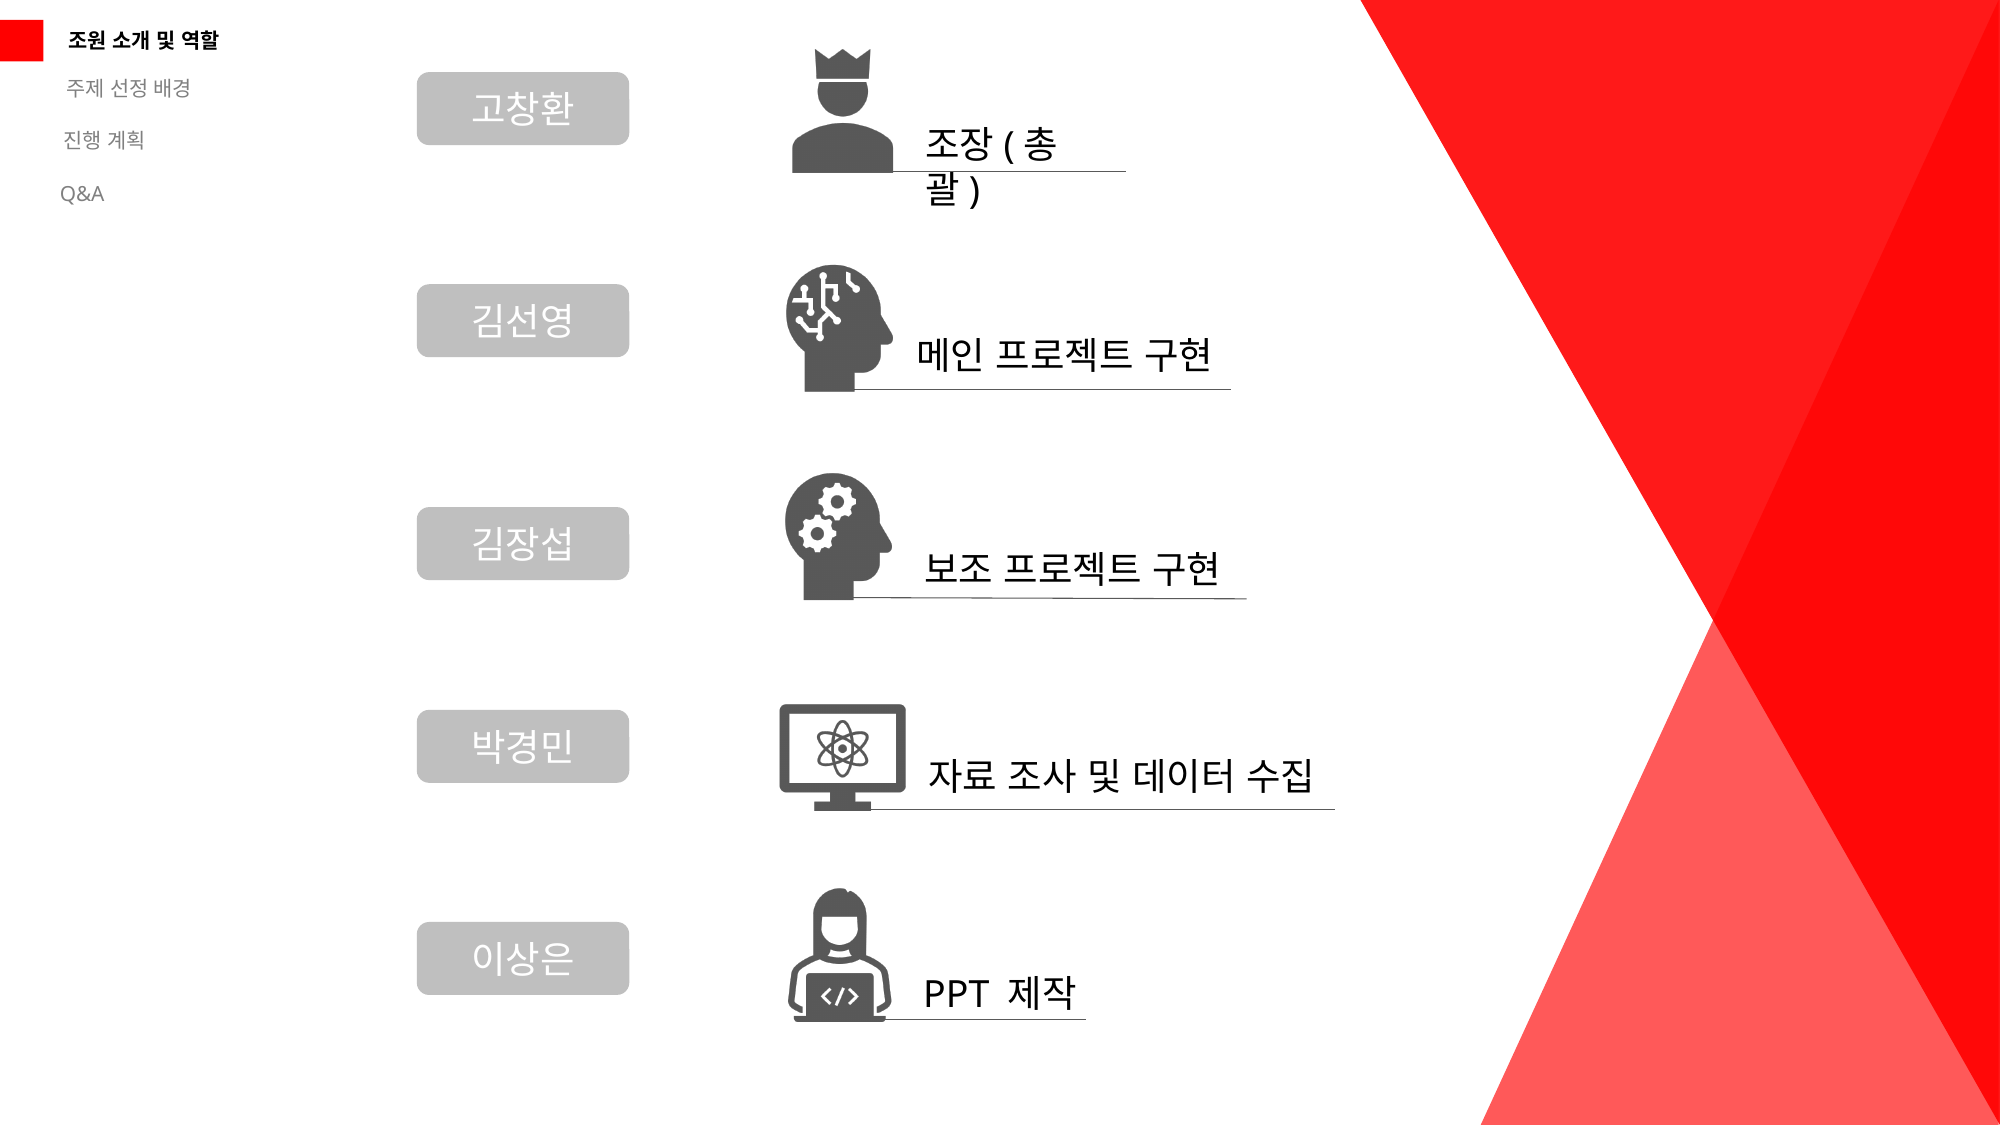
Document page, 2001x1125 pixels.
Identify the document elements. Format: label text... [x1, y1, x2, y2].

text_box Q&A [45, 172, 120, 213]
text_box 진행 계획 [48, 120, 161, 161]
picture [766, 682, 918, 833]
text_box 메인 프로젝트 구현 [915, 324, 1229, 385]
text_box PPT 제작 [915, 962, 1092, 1023]
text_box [1360, 0, 2000, 1125]
text_box 김장섭 [415, 506, 631, 582]
text_box 이상은 [415, 920, 631, 996]
text_box 고창환 [415, 71, 631, 147]
text_box 조장(총괄) [910, 172, 1127, 219]
picture [764, 874, 915, 1025]
picture [763, 464, 914, 615]
text_box 자료 조사 및 데이터 수집 [918, 745, 1331, 806]
text_box [0, 19, 44, 62]
text_box 조장(총괄) [917, 114, 1127, 171]
text_box 박경민 [415, 708, 631, 784]
text_box 김선영 [415, 283, 631, 359]
text_box 조원 소개 및 역할 [54, 19, 235, 60]
picture [764, 253, 915, 404]
text_box 주제 선정 배경 [51, 68, 207, 109]
picture [766, 44, 918, 195]
text_box 보조 프로젝트 구현 [914, 538, 1237, 597]
